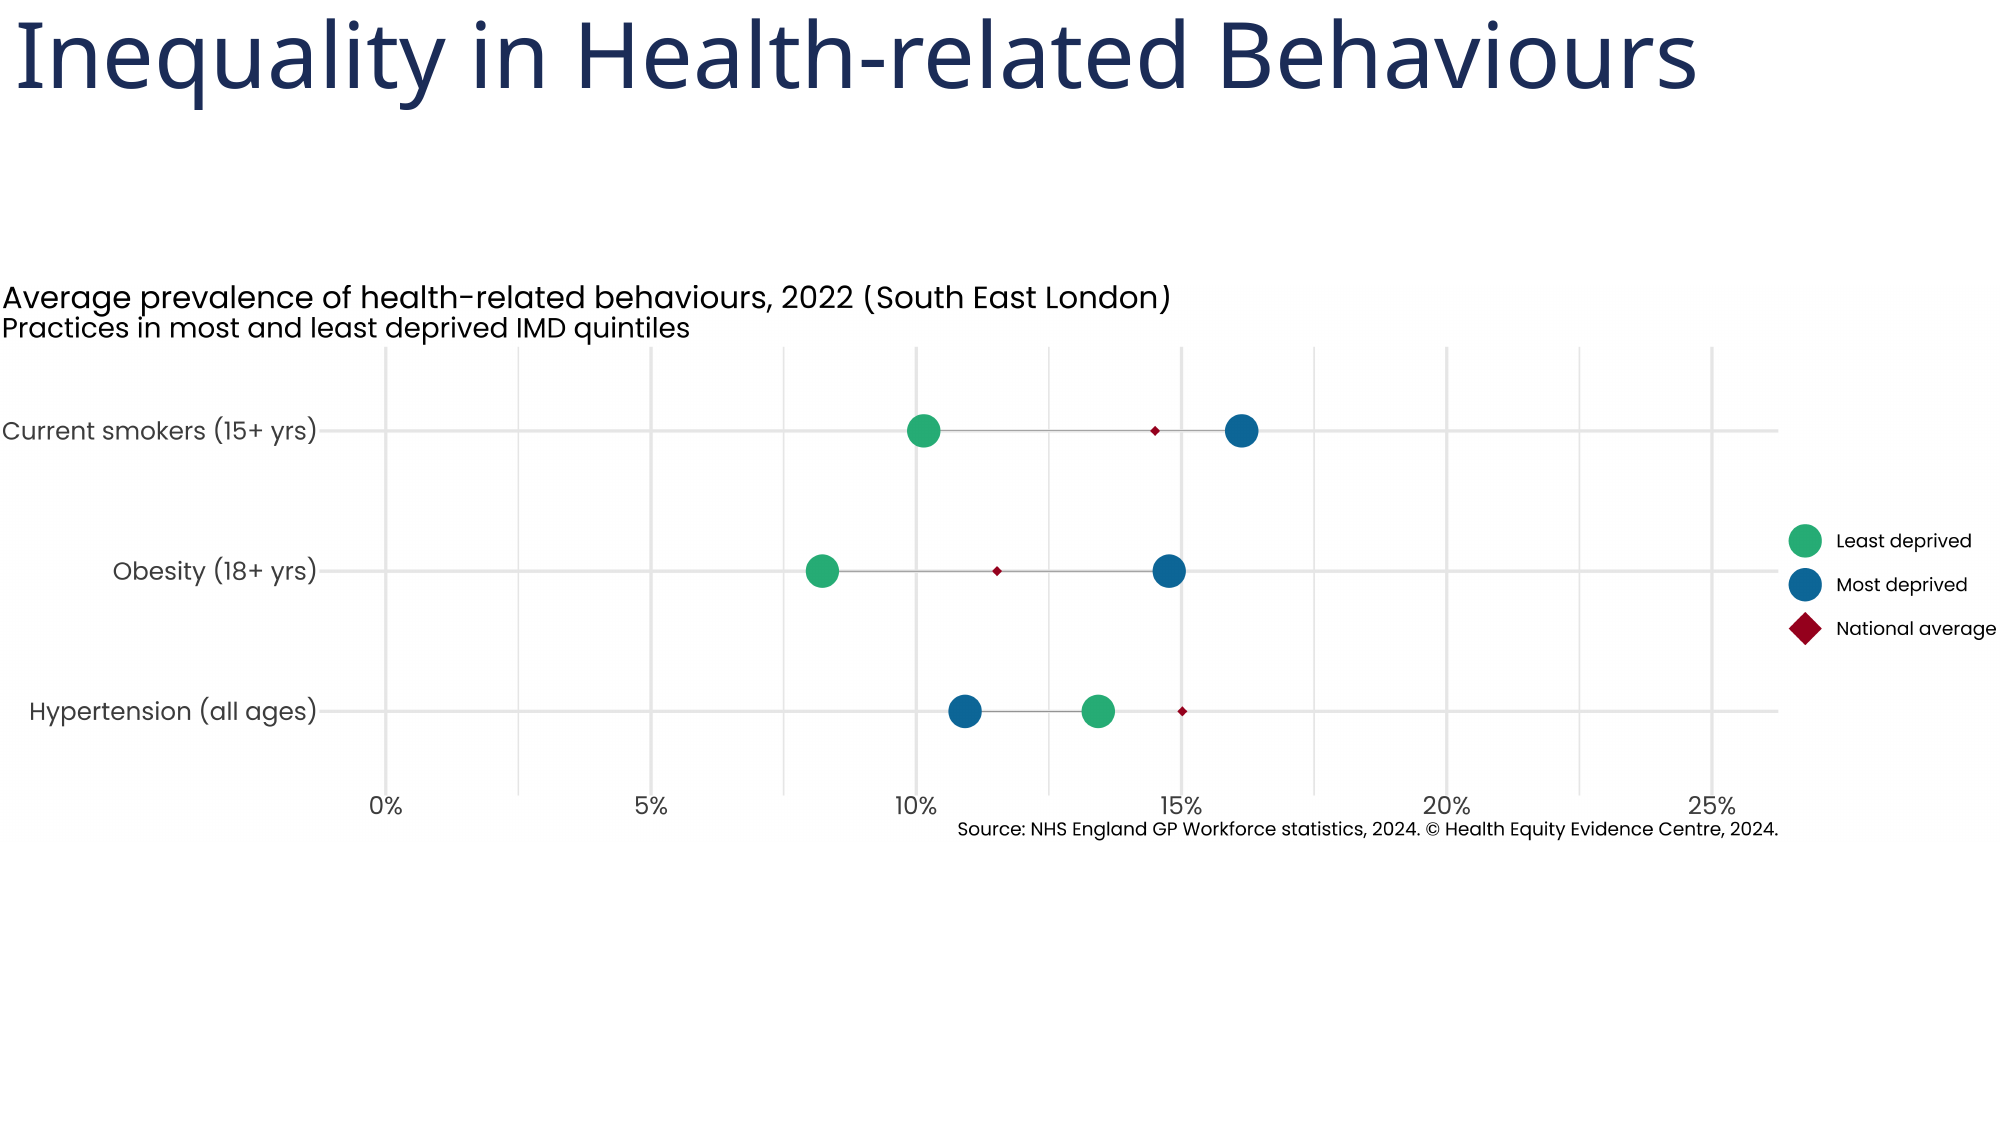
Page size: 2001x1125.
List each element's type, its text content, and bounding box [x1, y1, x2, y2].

picture [0, 284, 2000, 843]
title Inequality in Health-related Behaviours [0, 0, 2000, 119]
